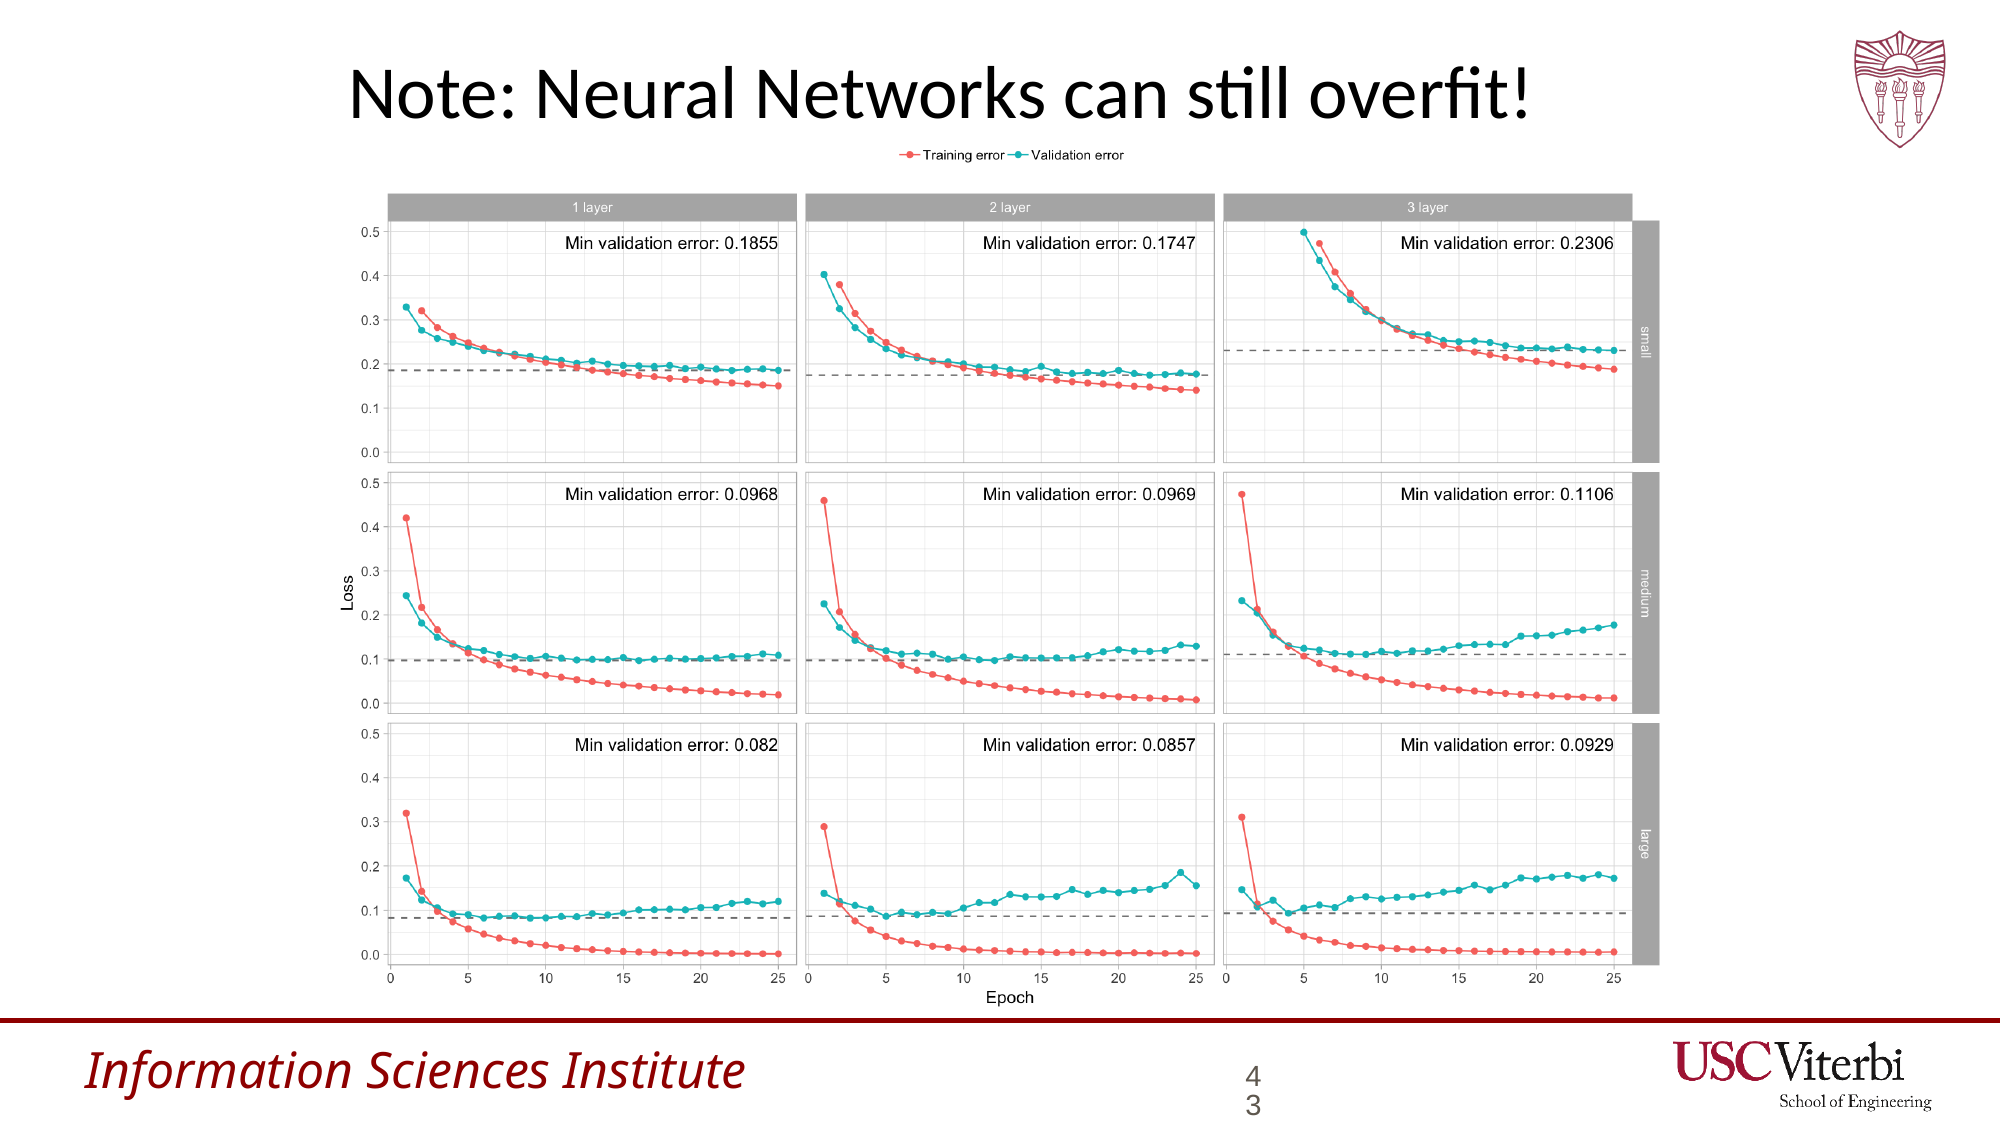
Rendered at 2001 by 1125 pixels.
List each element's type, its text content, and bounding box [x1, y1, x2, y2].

title Note: Neural Networks can still overfit! [99, 35, 1783, 141]
picture [1641, 1027, 1964, 1118]
slide_number 43 [1230, 1050, 1282, 1100]
picture [332, 124, 1668, 1015]
